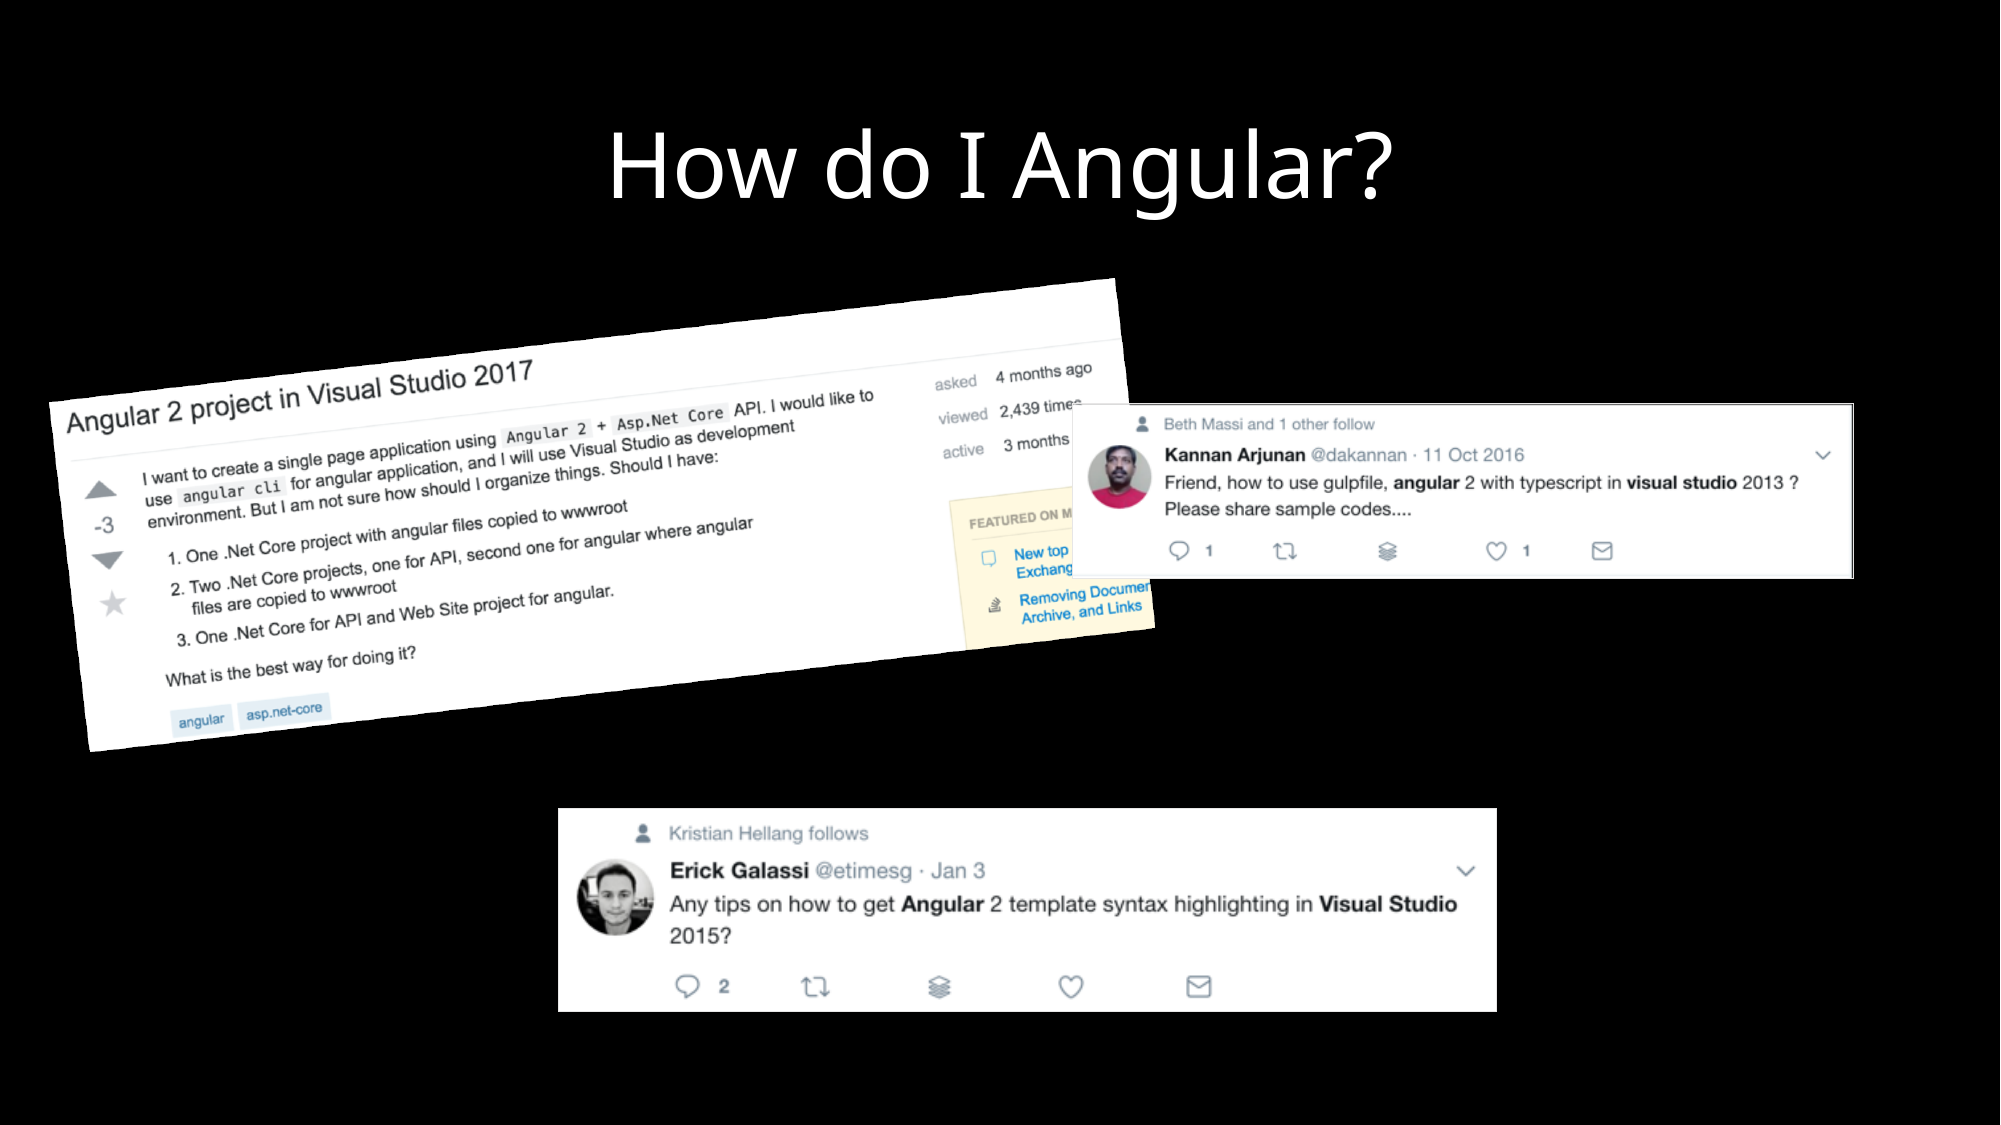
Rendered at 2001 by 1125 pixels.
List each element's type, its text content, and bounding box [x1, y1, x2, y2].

picture [50, 278, 1854, 752]
picture [558, 808, 1497, 1012]
title How do I Angular? [137, 59, 1863, 278]
